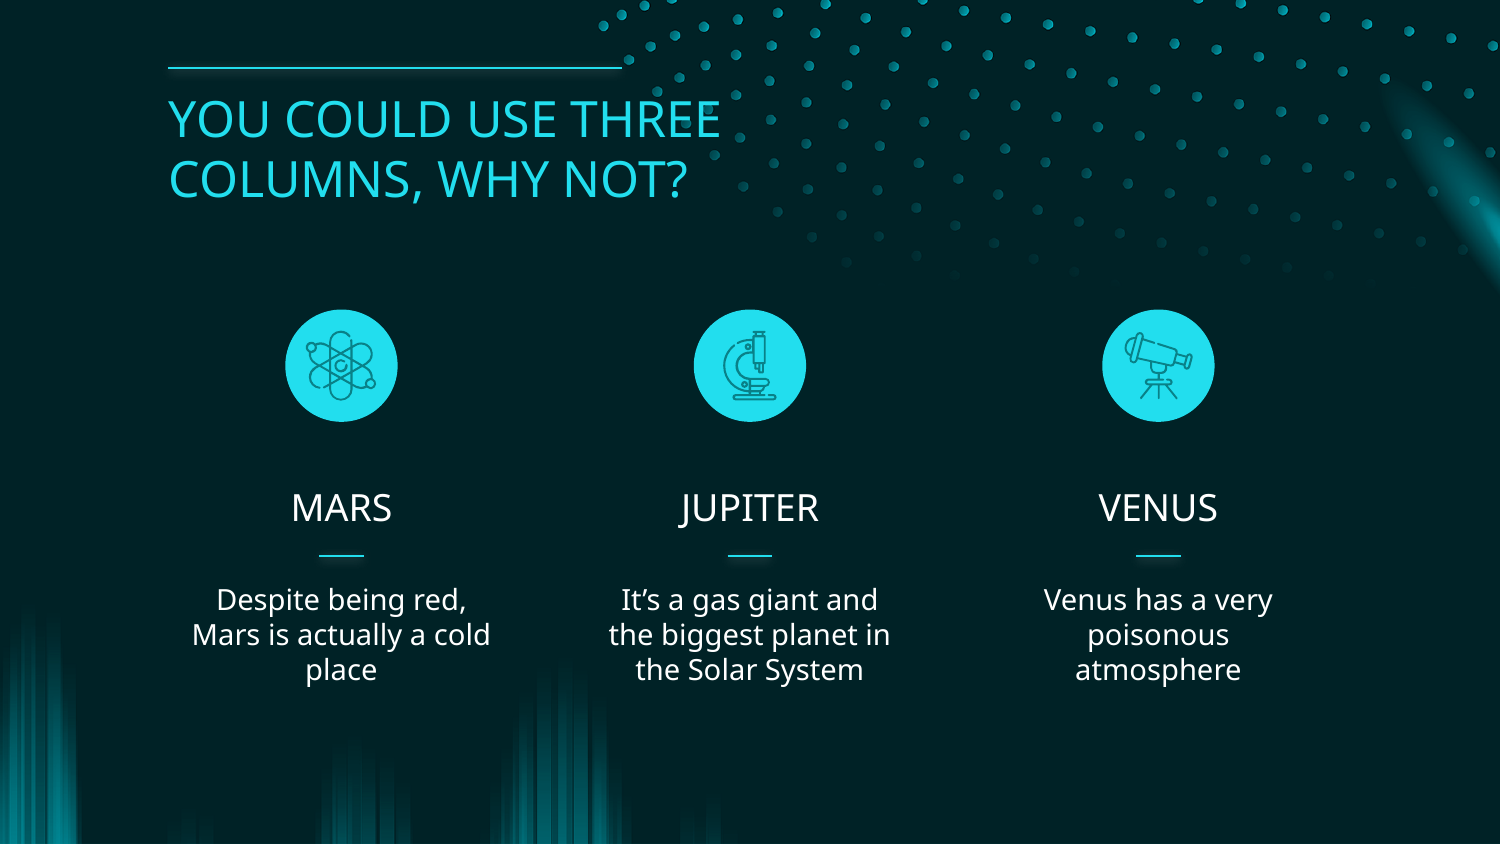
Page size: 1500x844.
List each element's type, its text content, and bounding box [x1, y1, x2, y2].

text_box [693, 309, 807, 422]
title MARS [171, 454, 512, 544]
title VENUS [988, 454, 1328, 544]
text_box [285, 309, 398, 422]
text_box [304, 330, 378, 401]
subtitle Venus has a very poisonous atmosphere [988, 566, 1328, 769]
subtitle Despite being red, Mars is actually a cold place [171, 566, 512, 769]
picture [0, 0, 1500, 844]
text_box [1102, 309, 1215, 422]
text_box [1124, 332, 1193, 400]
title YOU COULD USE THREE COLUMNS, WHY NOT? [153, 72, 914, 228]
subtitle It’s a gas giant and the biggest planet in the Solar System [580, 566, 920, 769]
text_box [722, 330, 777, 401]
title JUPITER [580, 454, 920, 544]
